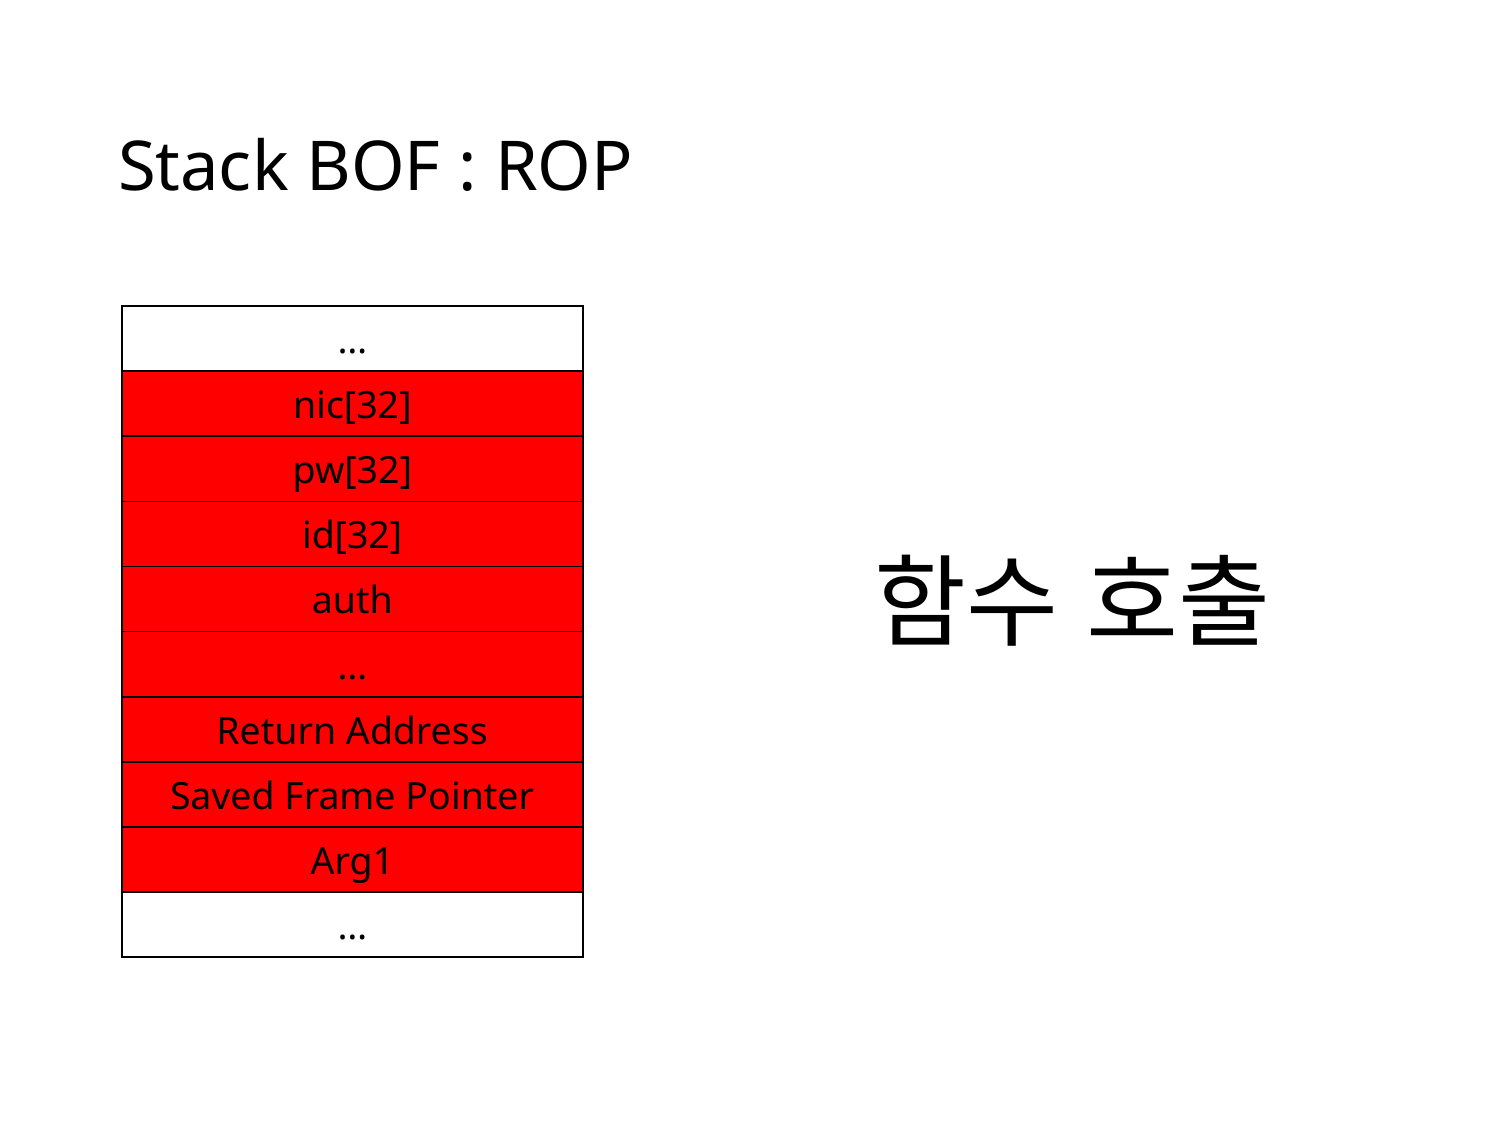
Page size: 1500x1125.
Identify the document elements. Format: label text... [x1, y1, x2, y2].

title Stack BOF : ROP [103, 59, 1397, 278]
table_cell … [123, 893, 582, 956]
table_cell pw[32] [123, 437, 582, 501]
table_cell … [123, 632, 582, 696]
table_cell id[32] [123, 502, 582, 566]
table_cell Saved Frame Pointer [123, 763, 582, 826]
text_box 함수 호출 [859, 531, 1286, 666]
table_header … [123, 307, 582, 370]
table_cell Return Address [123, 698, 582, 761]
table_cell auth [123, 567, 582, 631]
table_cell nic[32] [123, 372, 582, 435]
table_cell Arg1 [123, 828, 582, 891]
